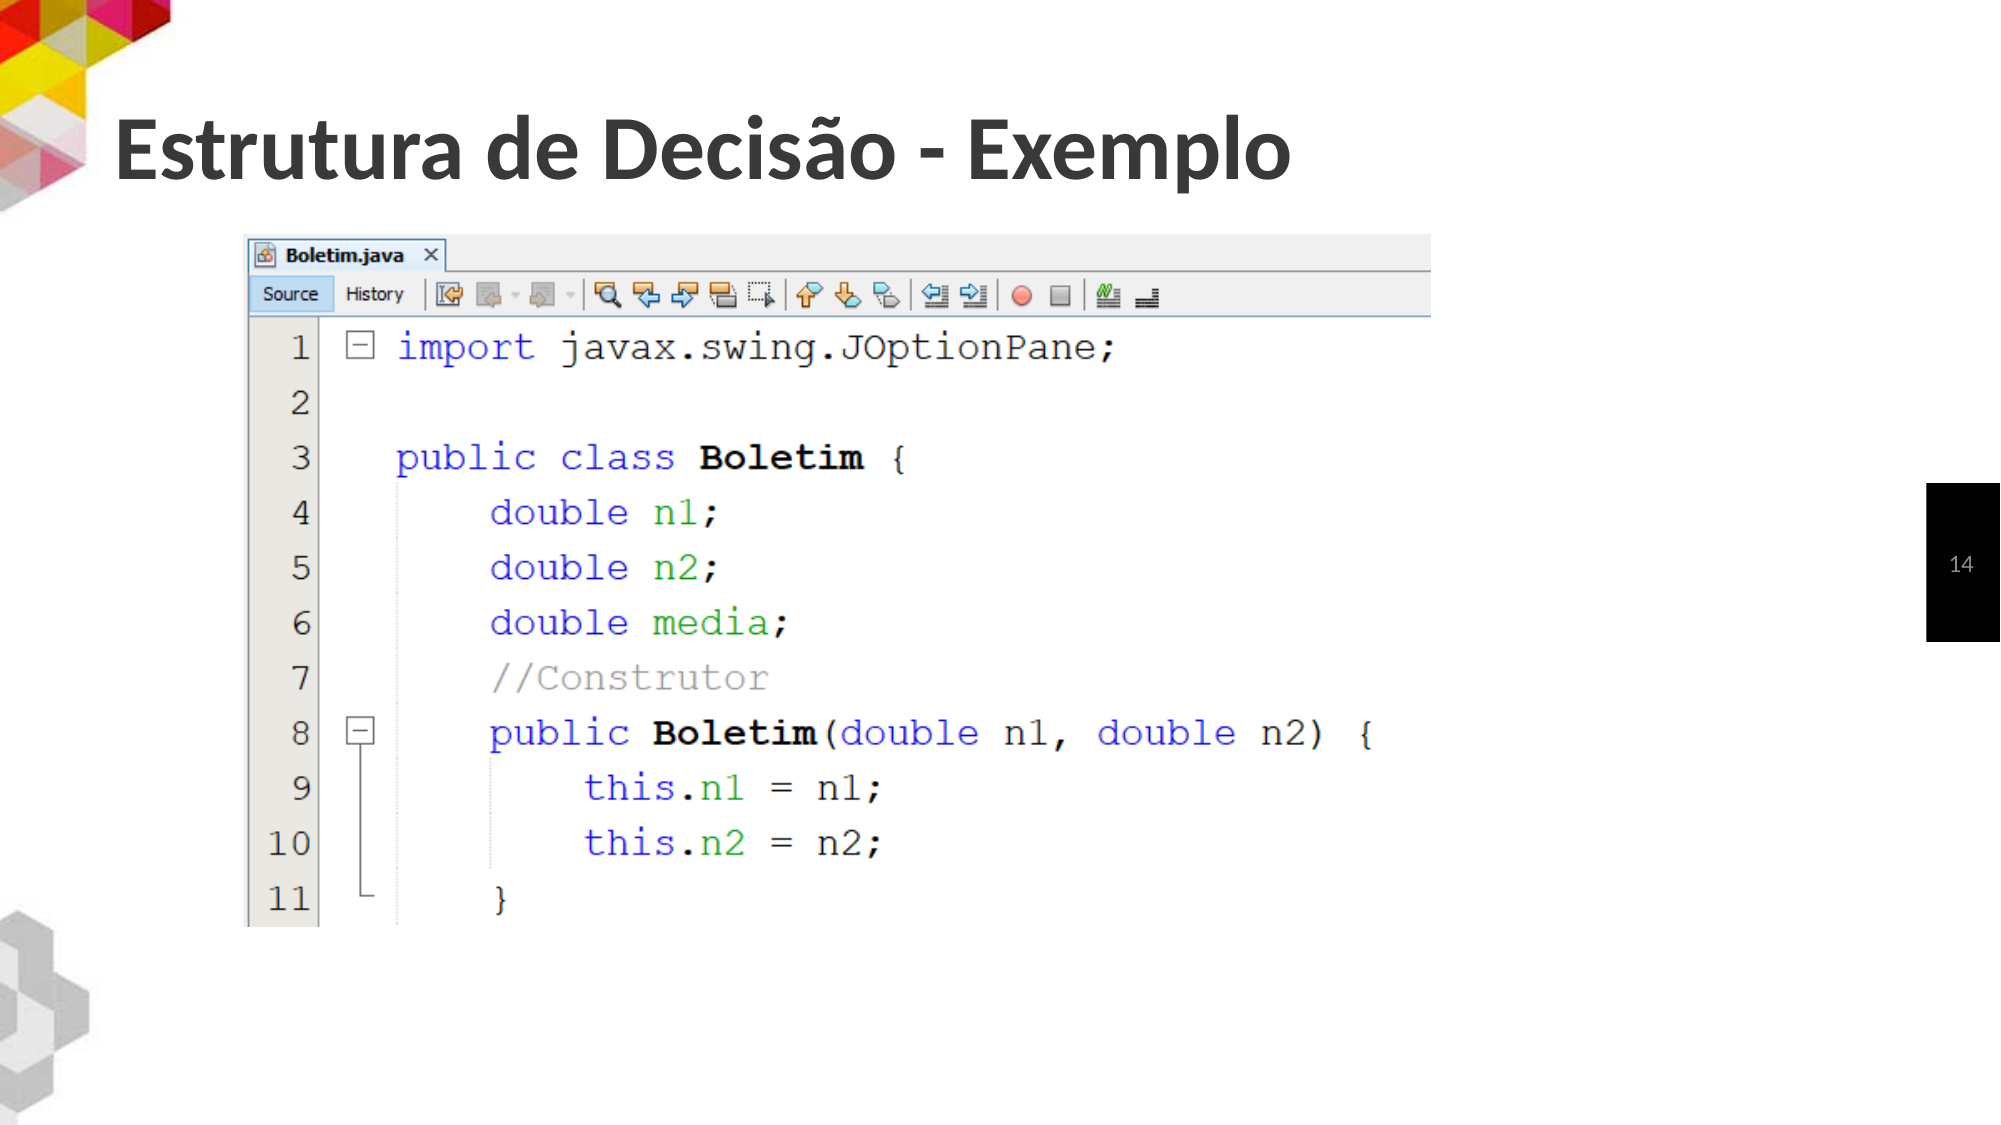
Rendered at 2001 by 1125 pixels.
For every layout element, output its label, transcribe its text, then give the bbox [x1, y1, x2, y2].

slide_number 14 [1915, 482, 1990, 642]
picture [243, 234, 1431, 927]
title Estrutura de Decisão - Exemplo [99, 26, 1875, 214]
